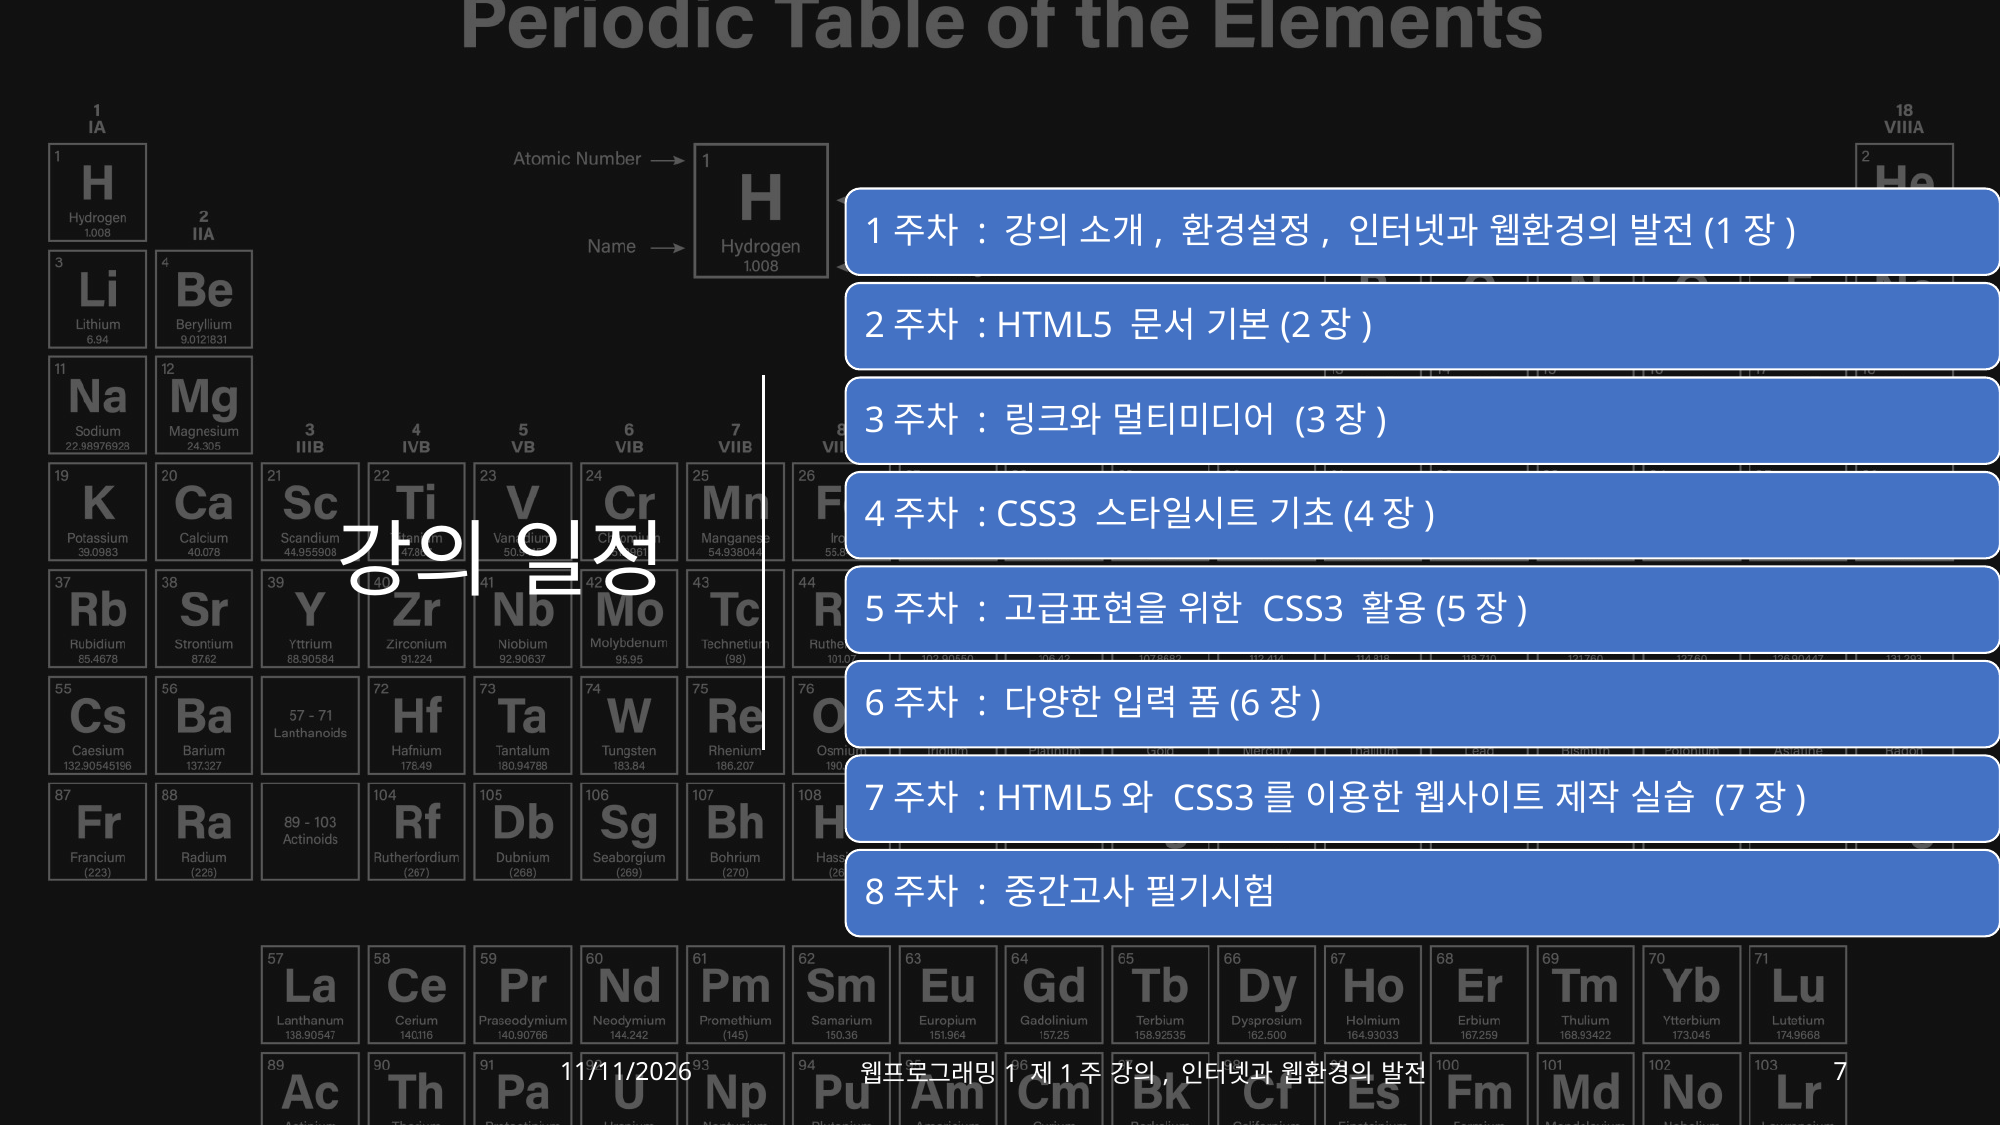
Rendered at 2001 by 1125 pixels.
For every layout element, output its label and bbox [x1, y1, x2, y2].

list [845, 174, 2000, 951]
picture [0, 0, 2000, 1125]
